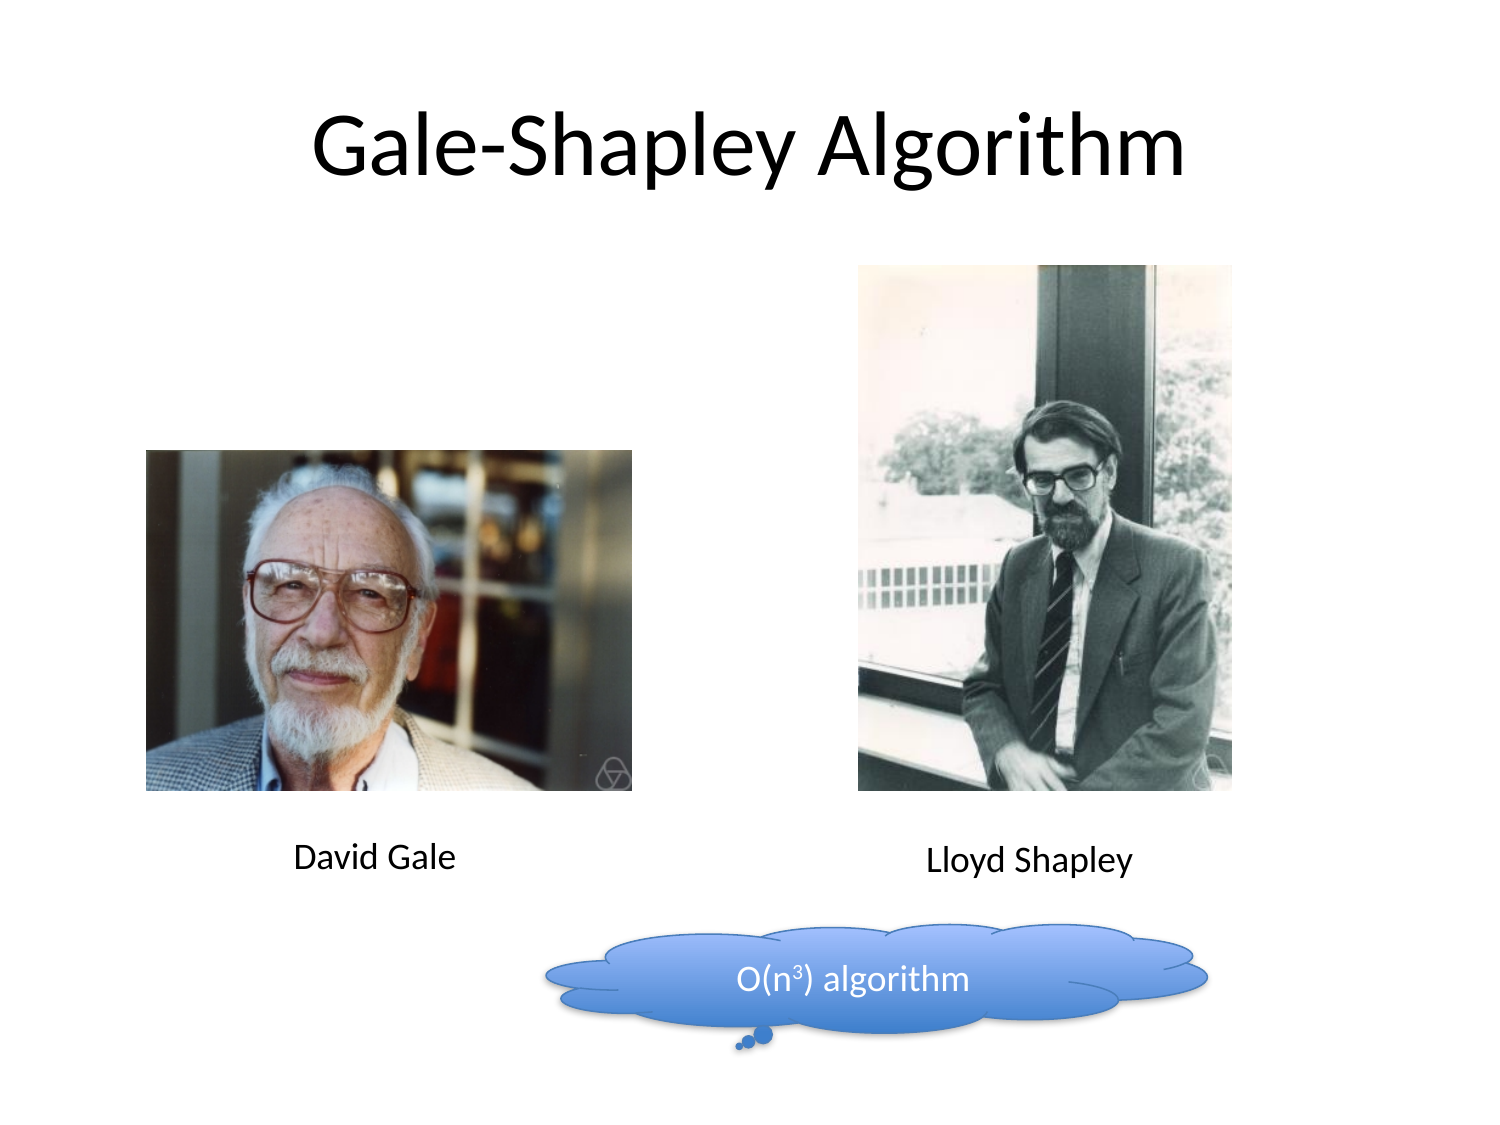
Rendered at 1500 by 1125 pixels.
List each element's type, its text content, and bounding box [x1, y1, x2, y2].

text_box David Gale [278, 824, 472, 885]
title Gale-Shapley Algorithm [75, 45, 1425, 233]
text_box O(n3) algorithm [545, 923, 1209, 1051]
picture [858, 264, 1232, 791]
picture [146, 450, 633, 791]
text_box Lloyd Shapley [911, 828, 1149, 888]
